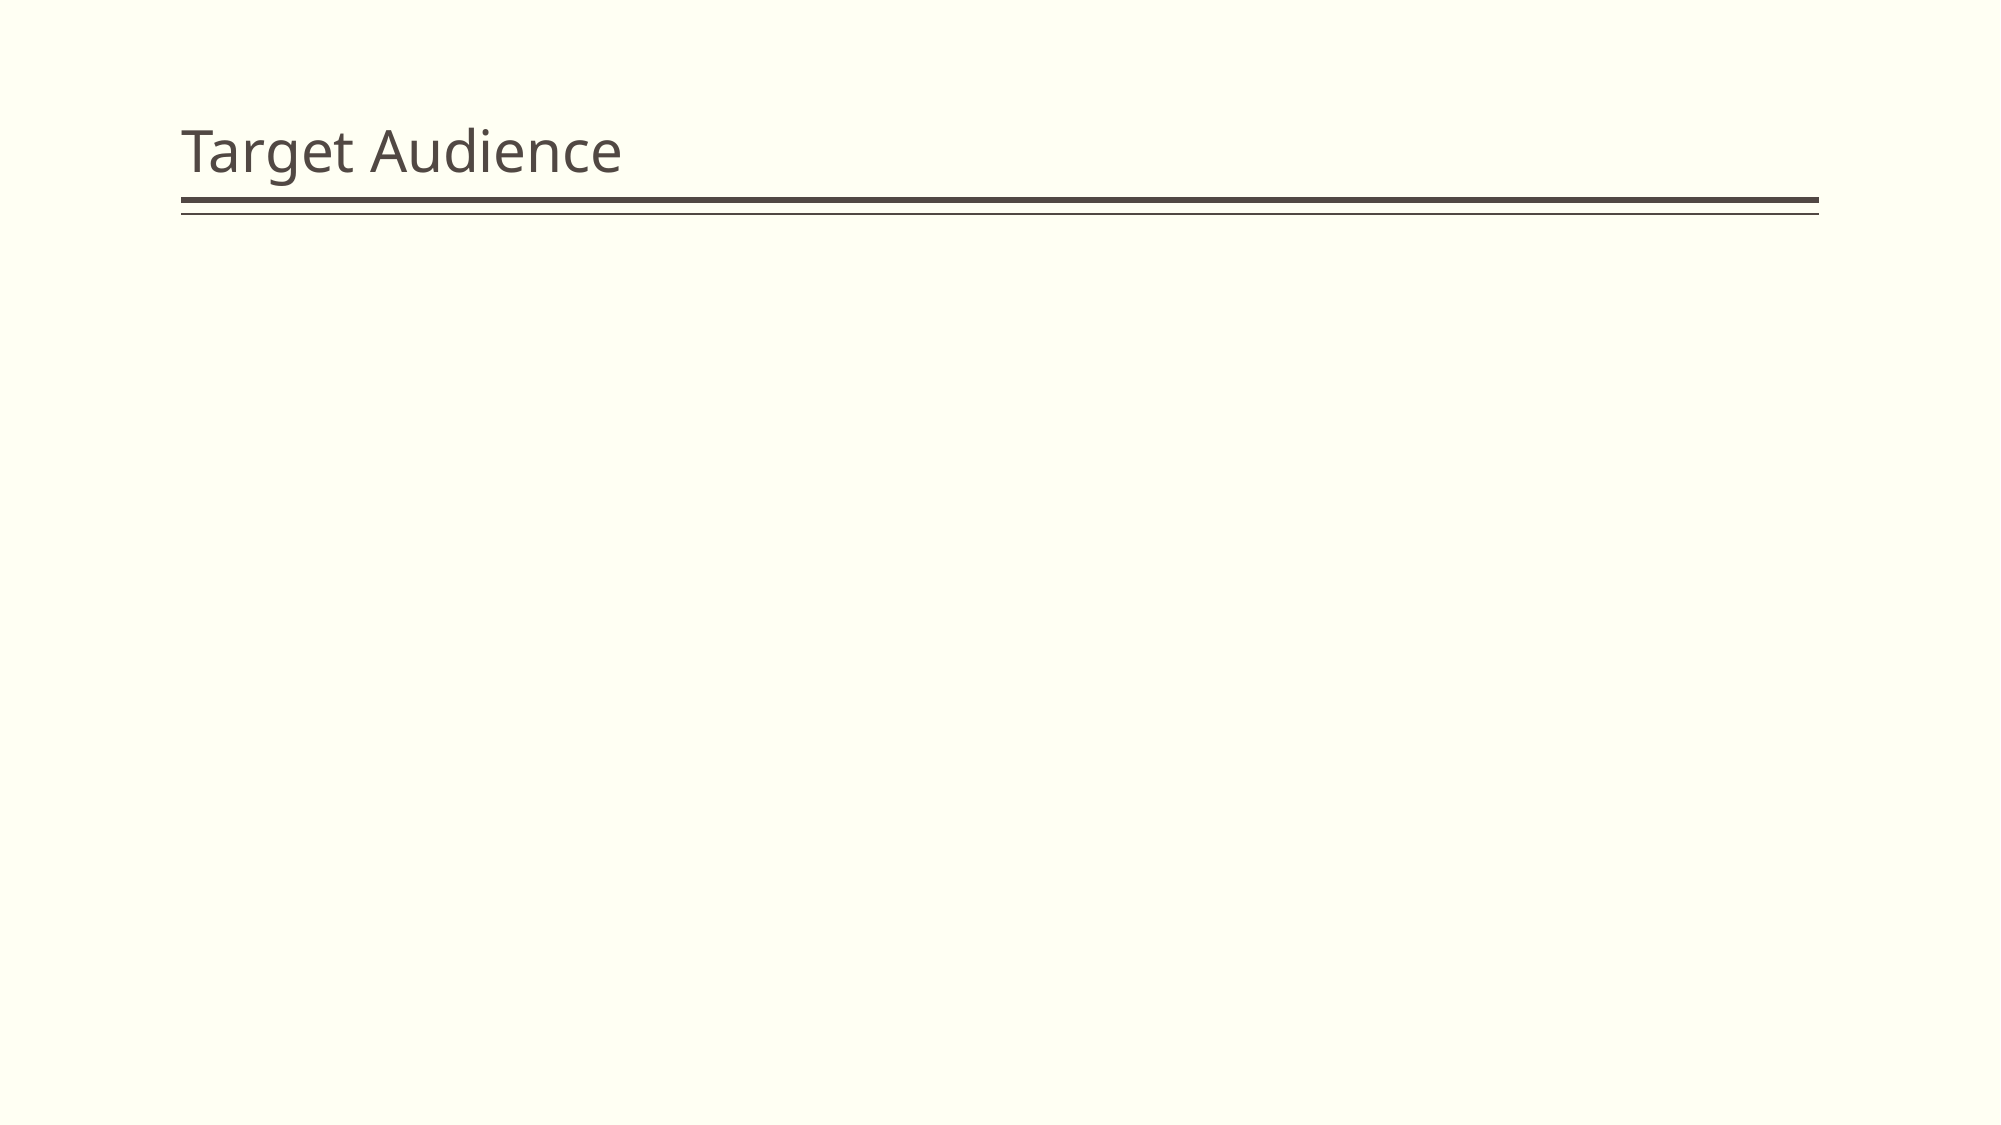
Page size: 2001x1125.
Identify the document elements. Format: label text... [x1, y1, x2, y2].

title Target Audience [181, 12, 1819, 193]
